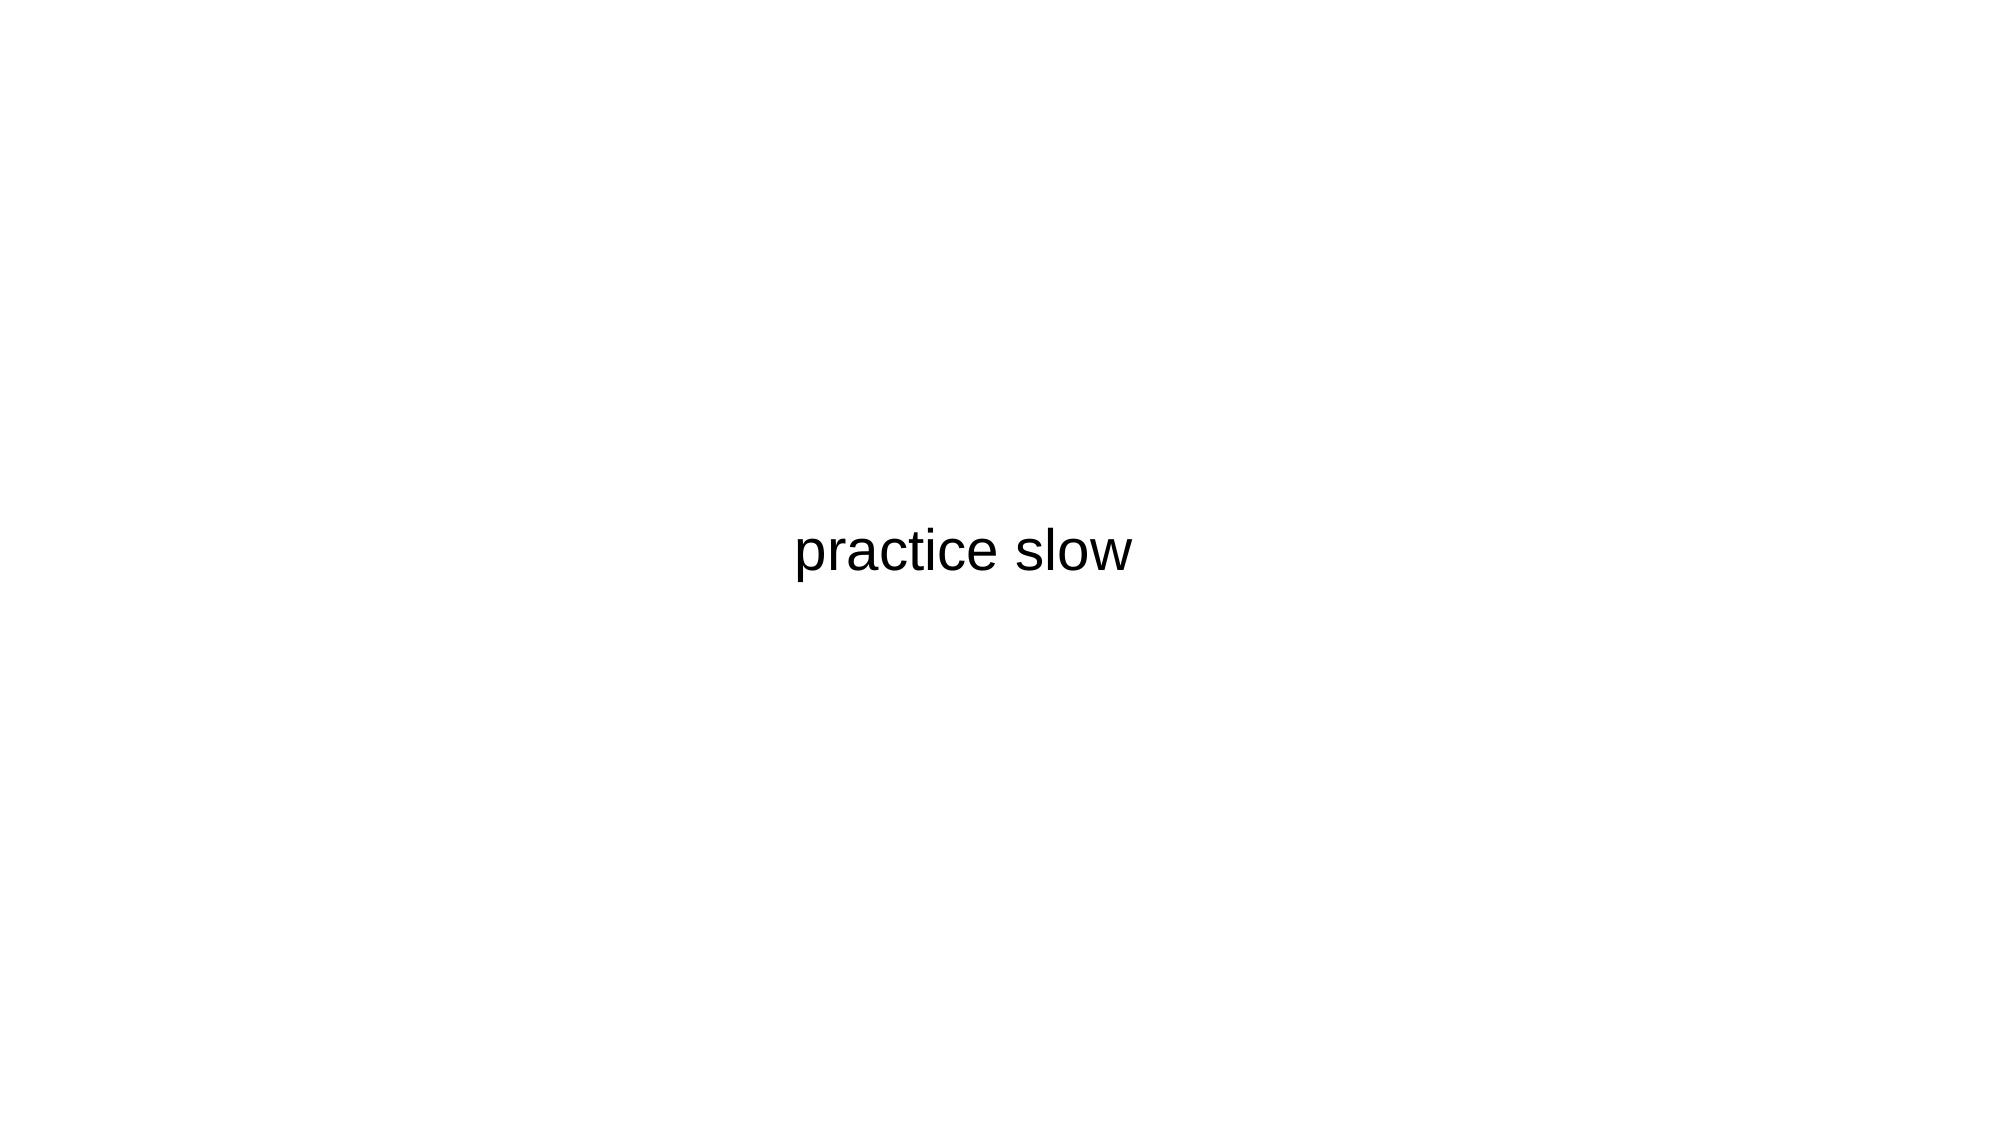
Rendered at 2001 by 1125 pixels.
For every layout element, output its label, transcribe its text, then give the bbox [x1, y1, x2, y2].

text_box practice slow [780, 505, 1157, 590]
